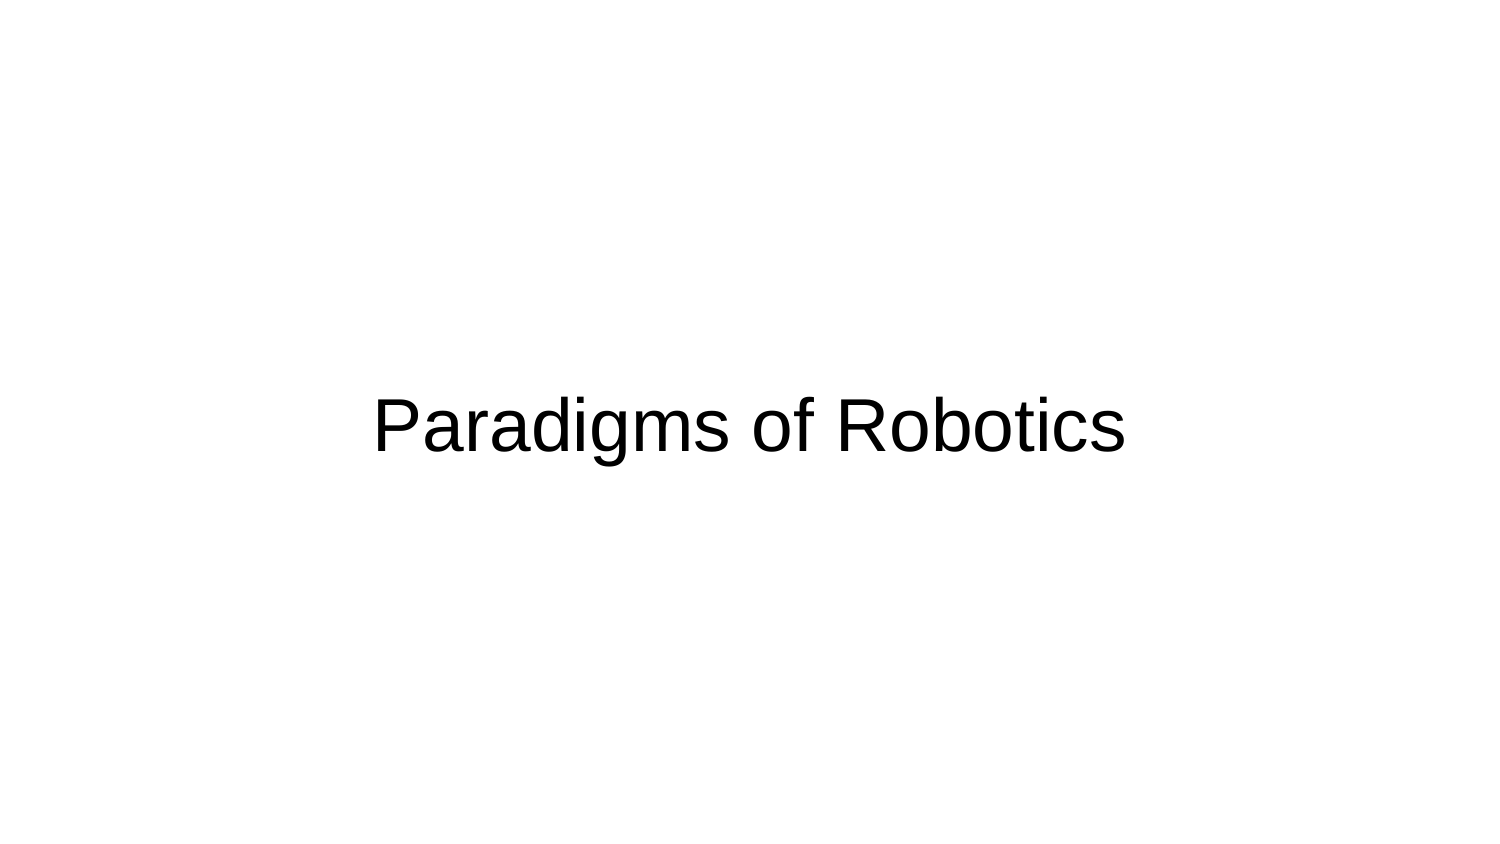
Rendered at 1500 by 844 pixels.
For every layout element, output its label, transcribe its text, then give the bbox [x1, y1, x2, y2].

title Paradigms of Robotics [51, 352, 1449, 491]
